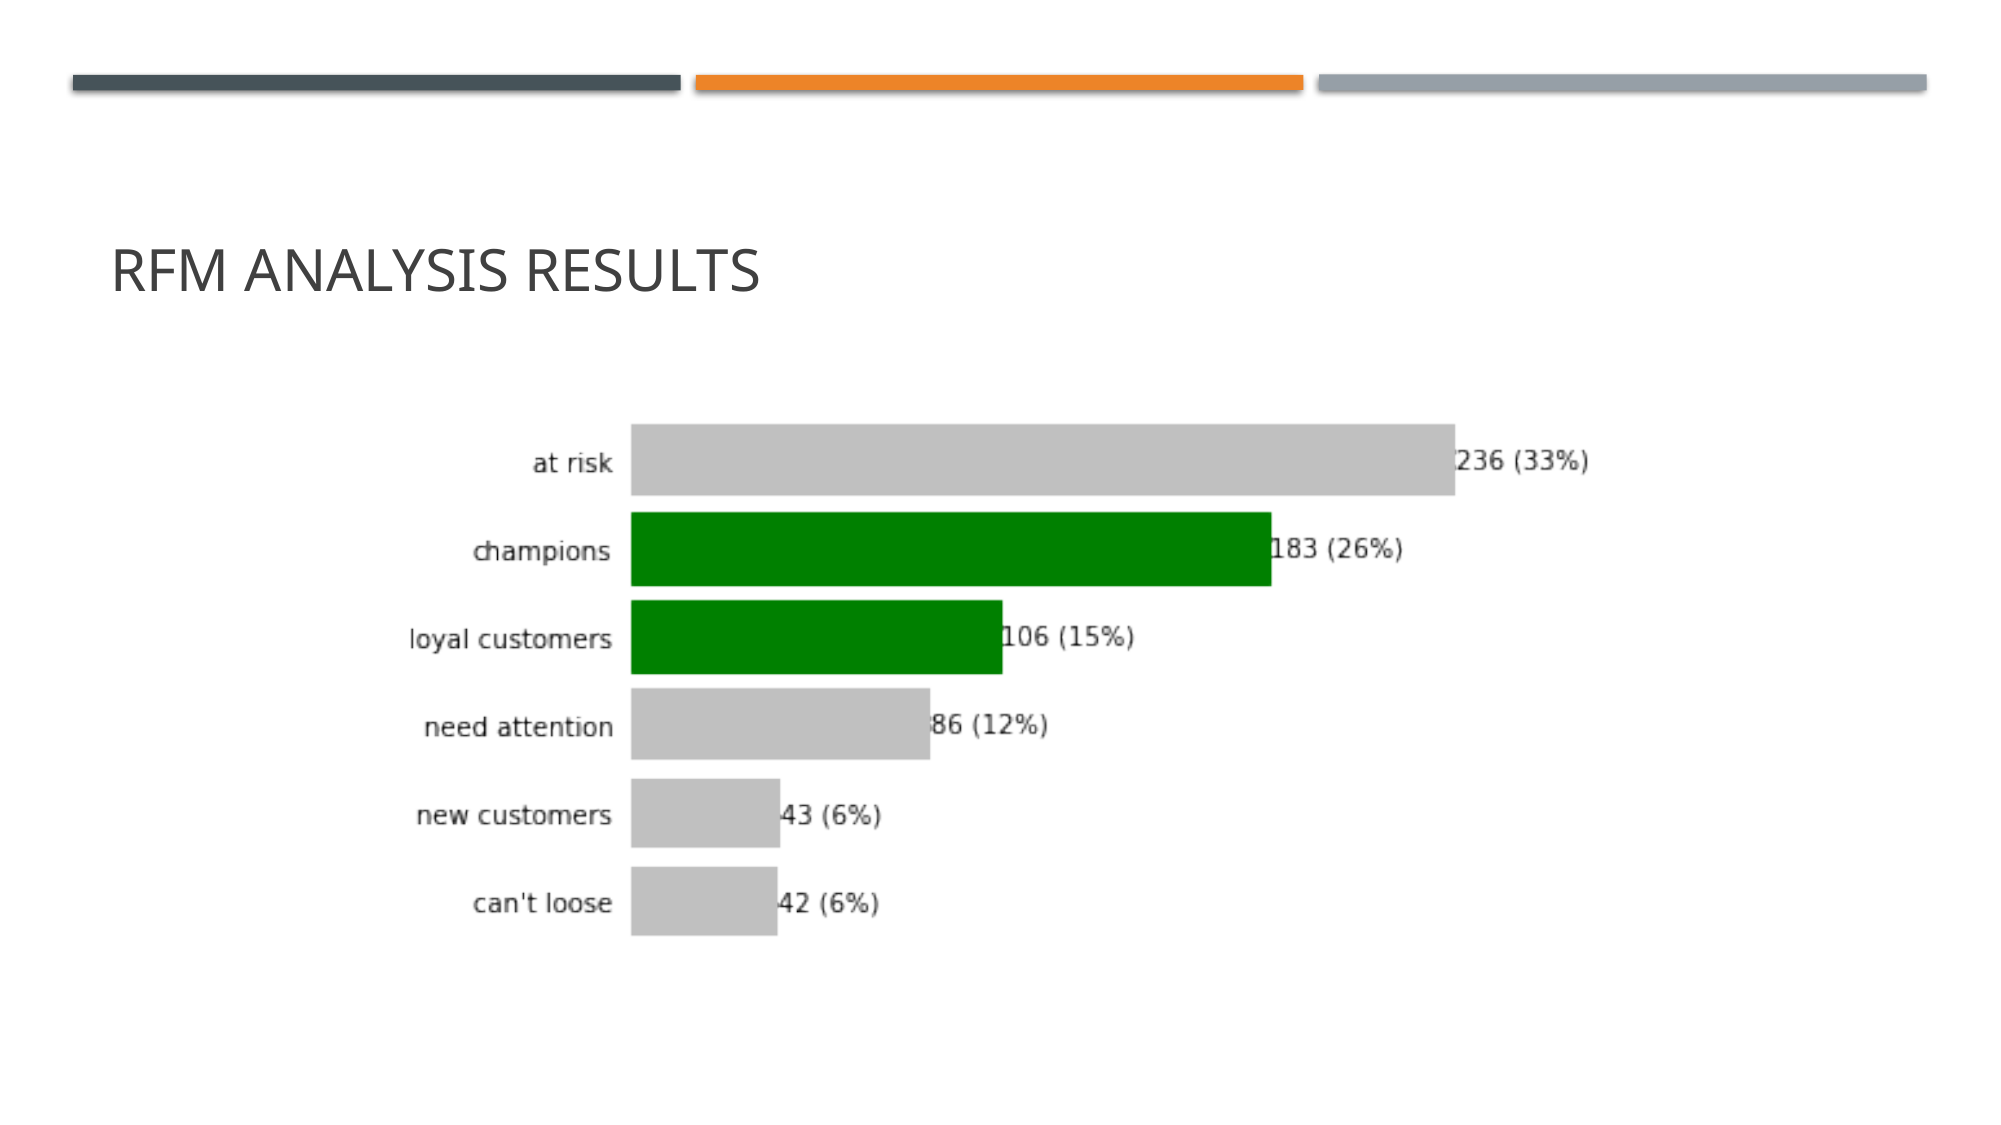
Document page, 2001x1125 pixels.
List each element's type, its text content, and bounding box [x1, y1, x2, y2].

picture [391, 383, 1609, 981]
title RFM Analysis Results [95, 115, 1905, 311]
